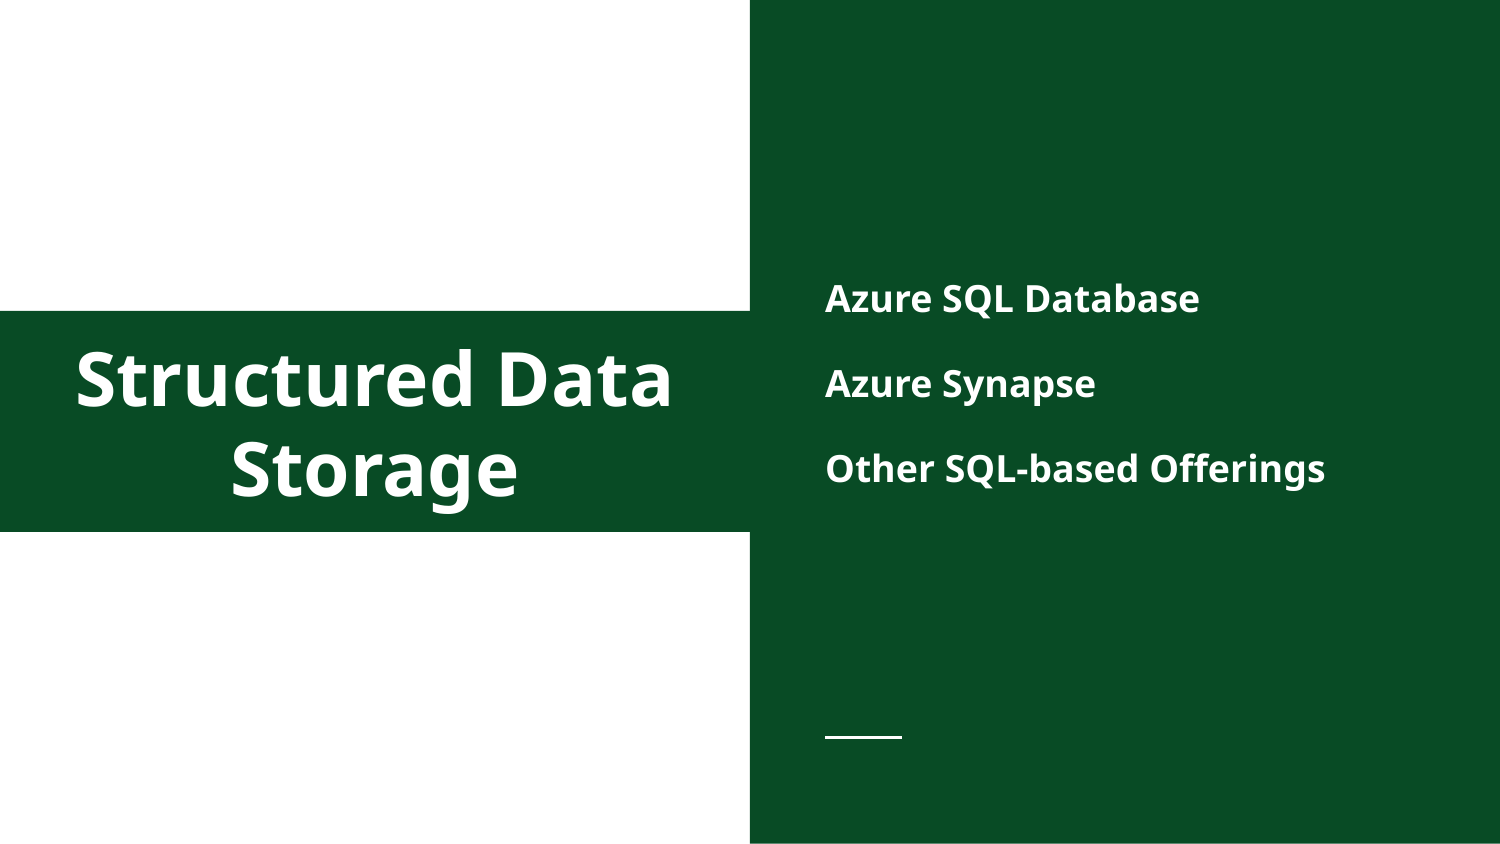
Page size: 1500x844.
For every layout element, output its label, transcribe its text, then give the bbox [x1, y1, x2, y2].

list Azure SQL Database Azure Synapse Other SQL-based Offerings [810, 32, 1440, 725]
text_box Structured Data Storage [0, 310, 750, 532]
